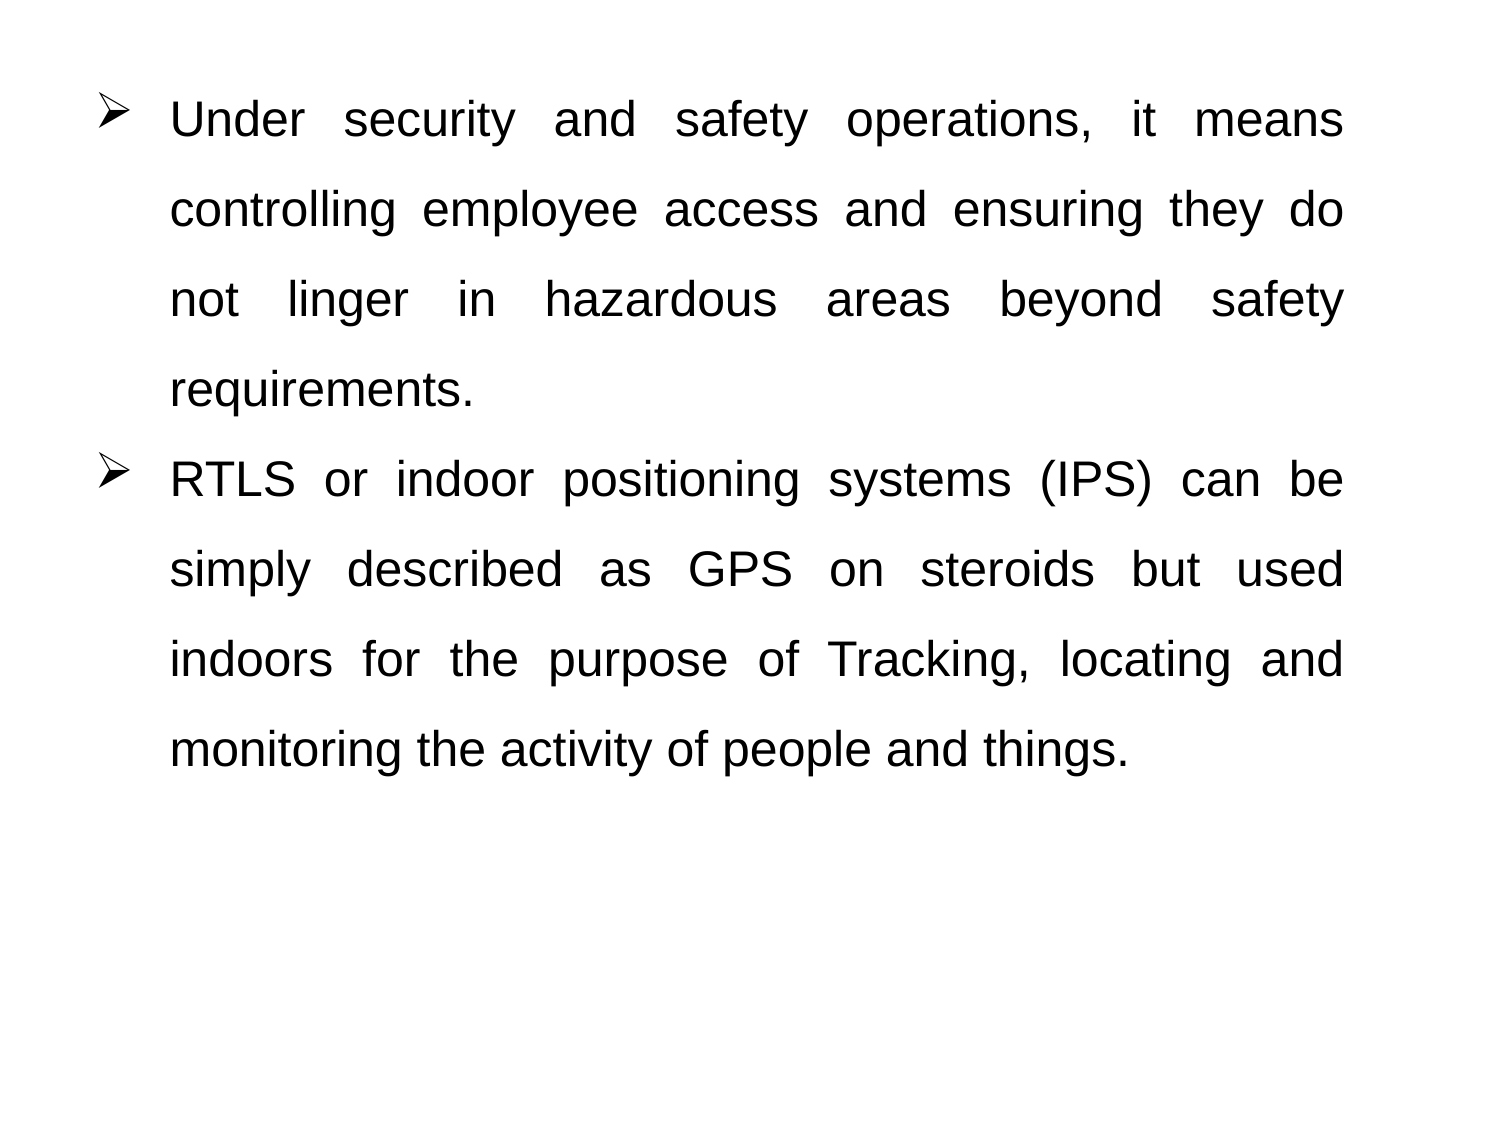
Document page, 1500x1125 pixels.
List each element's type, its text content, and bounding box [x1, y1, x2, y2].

text_box Under security and safety operations, it means controlling employee access and ensuring they do not linger in hazardous areas beyond safety requirements. RTLS or indoor positioning systems (IPS) can be simply described as GPS on steroids but used indoors for the purpose of Tracking, locating and monitoring the activity of people and things. [79, 49, 1360, 785]
